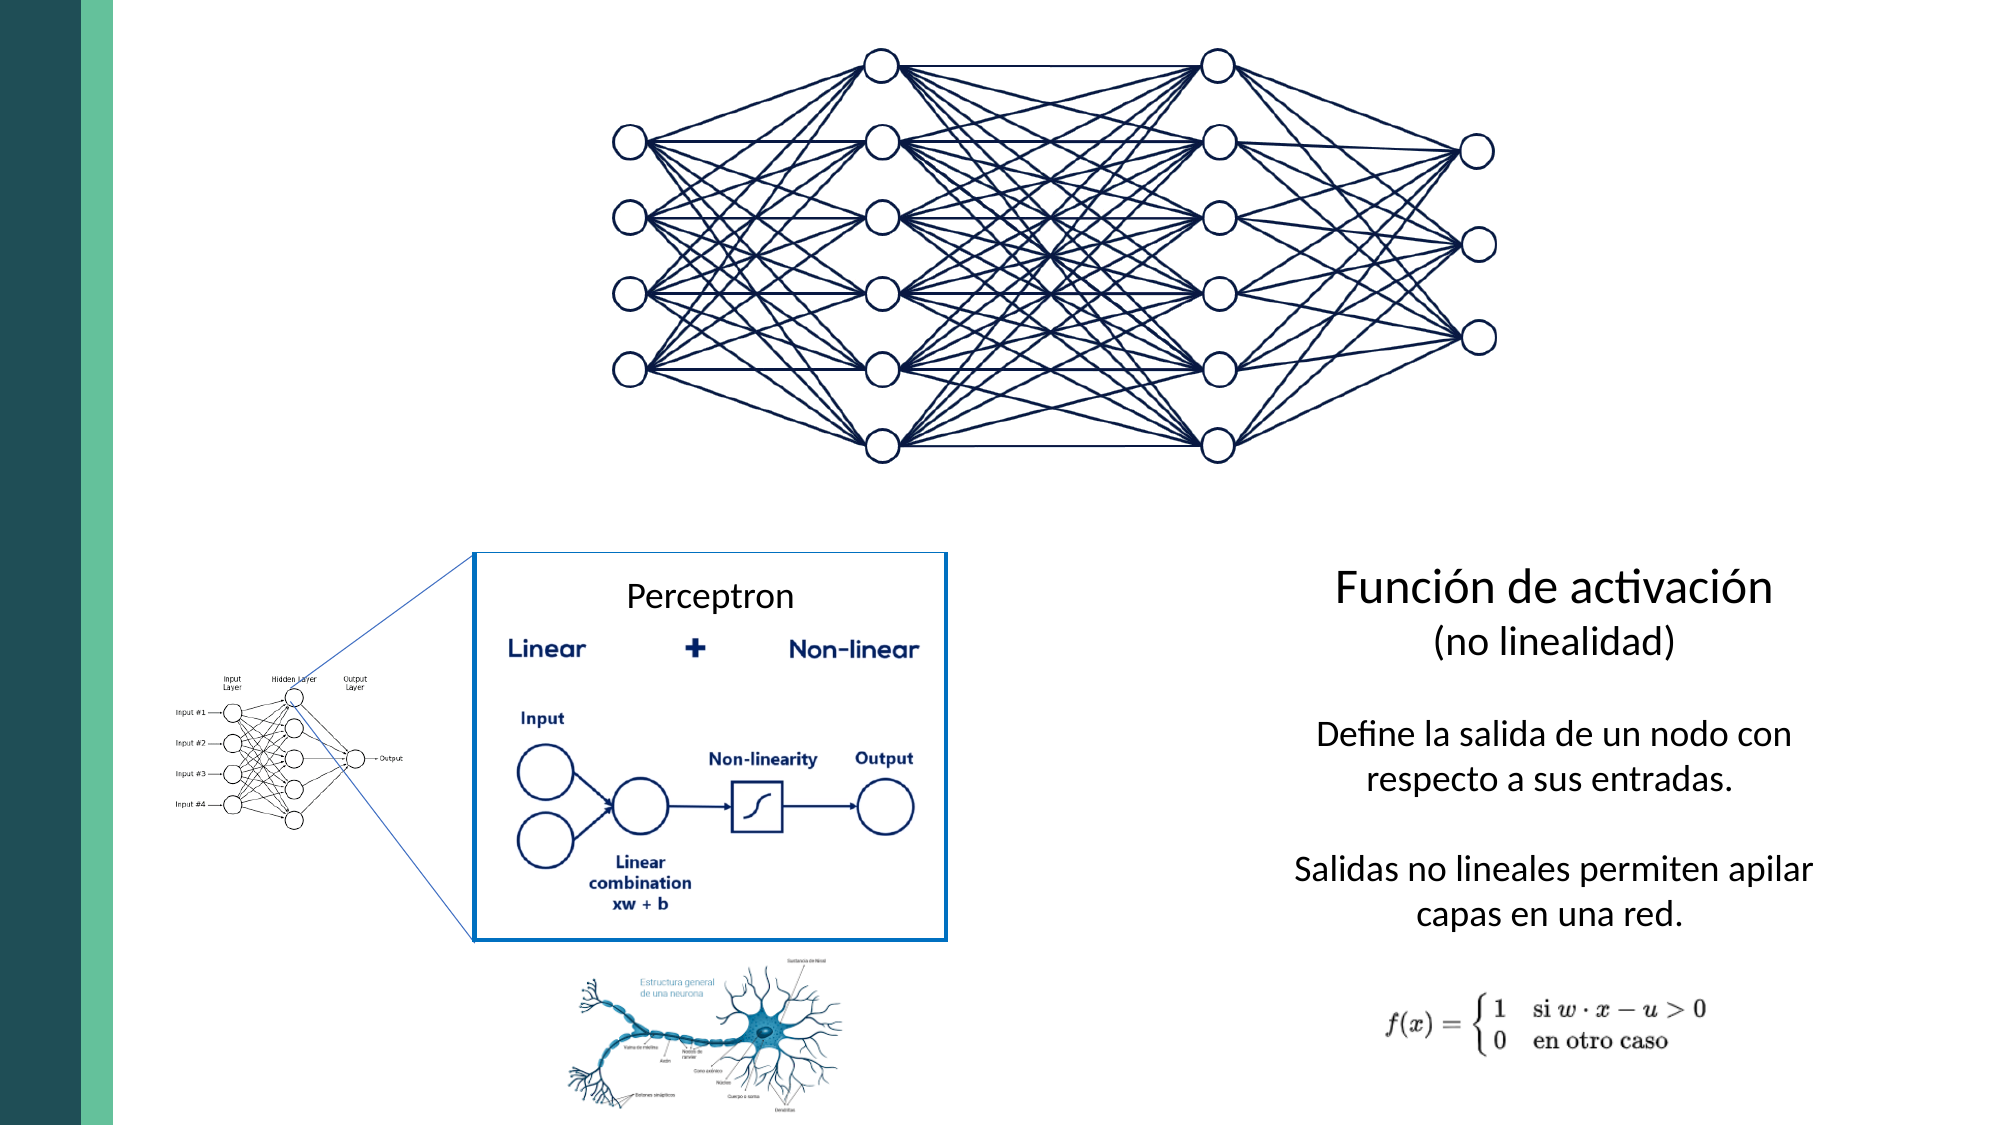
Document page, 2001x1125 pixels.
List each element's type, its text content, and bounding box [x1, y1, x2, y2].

picture [293, 0, 1859, 553]
picture [491, 624, 931, 930]
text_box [290, 553, 475, 689]
text_box [474, 553, 947, 941]
text_box Función de activación (no linealidad) Define la salida de un nodo con respecto a sus entradas. Salidas no lineales permiten apilar capas en una red. [1250, 553, 1859, 941]
picture [173, 670, 407, 835]
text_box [290, 701, 475, 944]
picture [1368, 972, 1741, 1071]
text_box Perceptron [611, 563, 810, 624]
picture [556, 949, 866, 1123]
